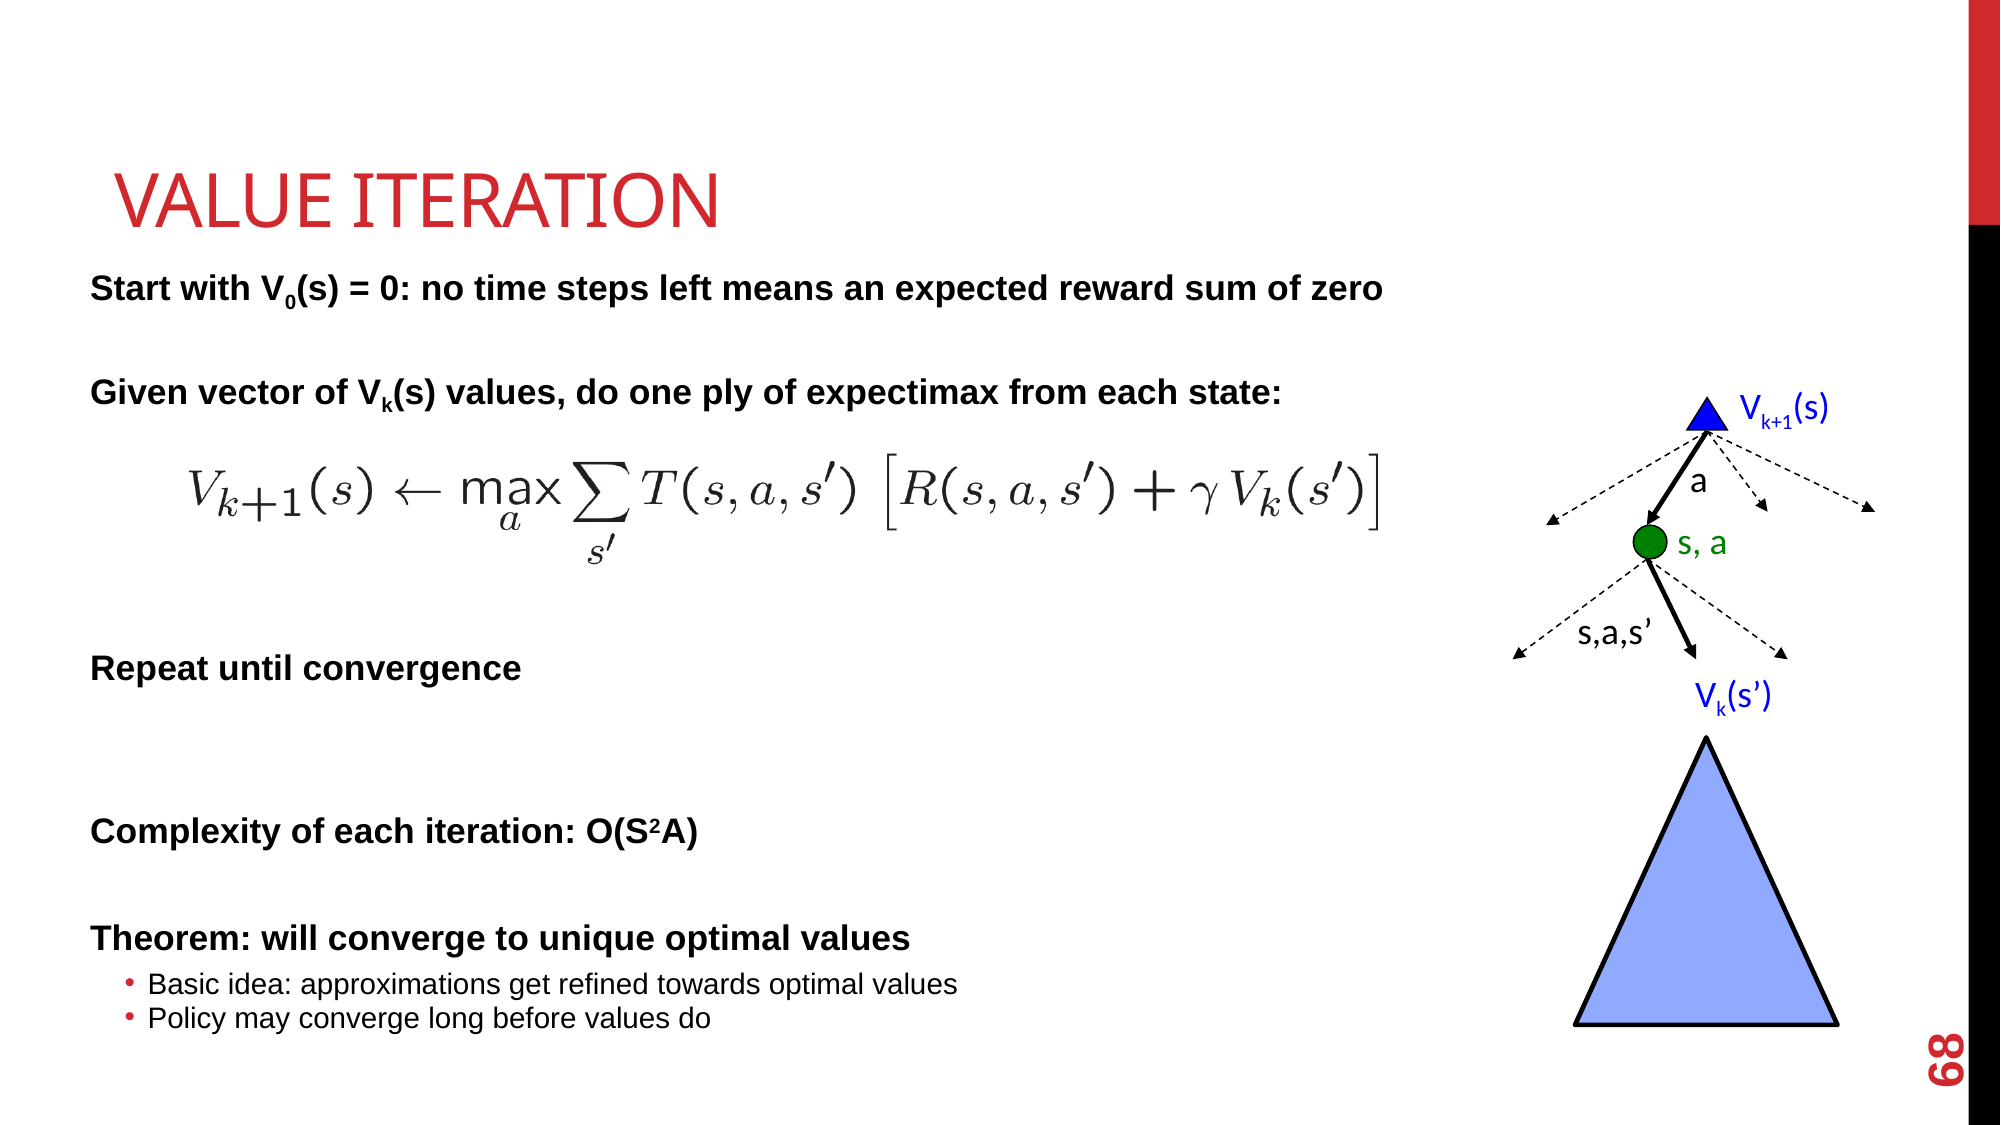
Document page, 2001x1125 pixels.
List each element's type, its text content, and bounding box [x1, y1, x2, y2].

list Start with V0(s) = 0: no time steps left means an expected reward sum of zero Given vector of Vk(s) values, do one ply of expectimax from each state: Repeat until convergence Complexity of each iteration: O(S2A) Theorem: will converge to unique optimal values Basic idea: approximations get refined towards optimal values Policy may converge long before values do [75, 261, 1925, 1050]
picture [186, 450, 1380, 566]
text_box [1572, 735, 1840, 1028]
slide_number 68 [1903, 887, 1984, 1104]
title Value Iteration [99, 25, 1367, 250]
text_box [1511, 374, 1888, 724]
